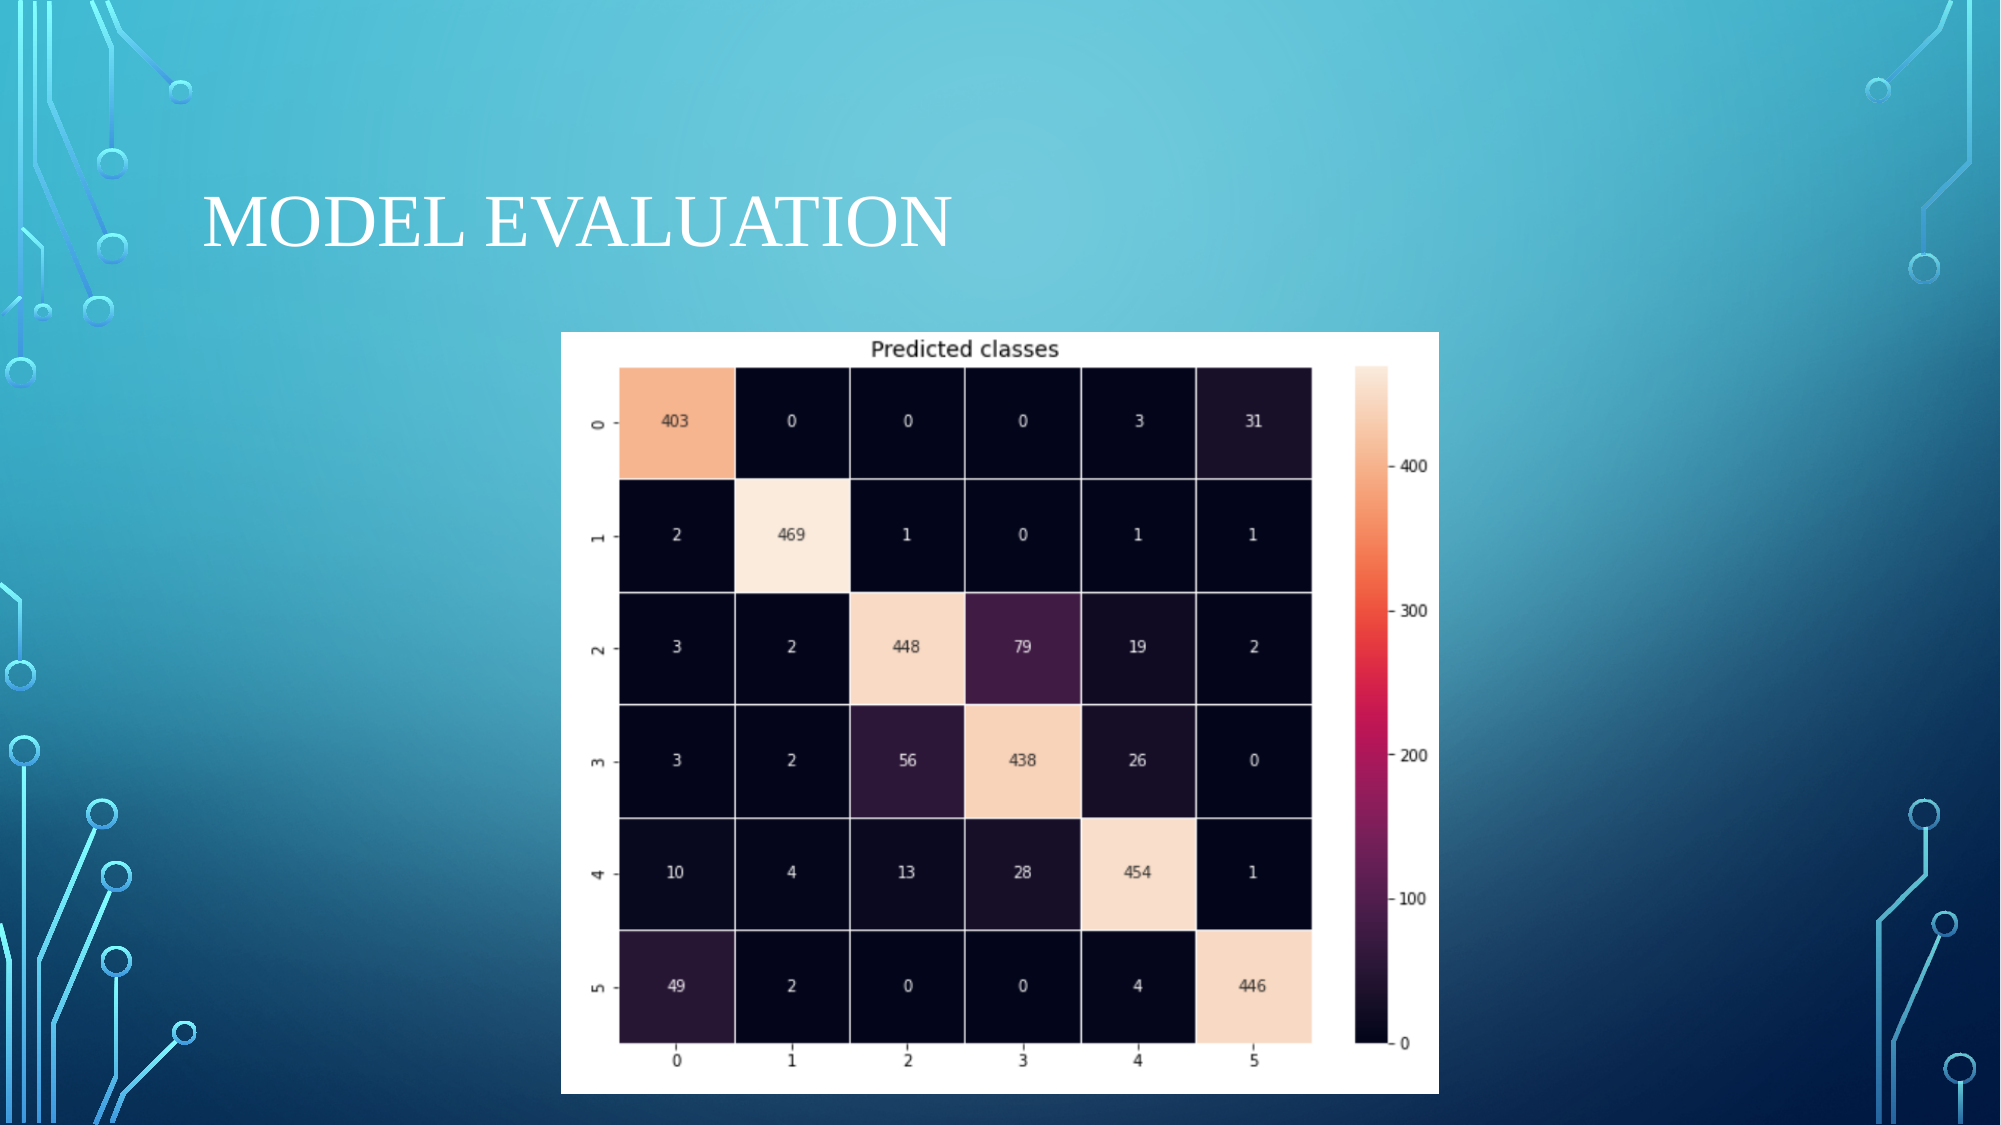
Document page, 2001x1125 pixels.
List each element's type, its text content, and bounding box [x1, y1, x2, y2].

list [560, 332, 1440, 1094]
title model evaluation [187, 101, 1813, 344]
